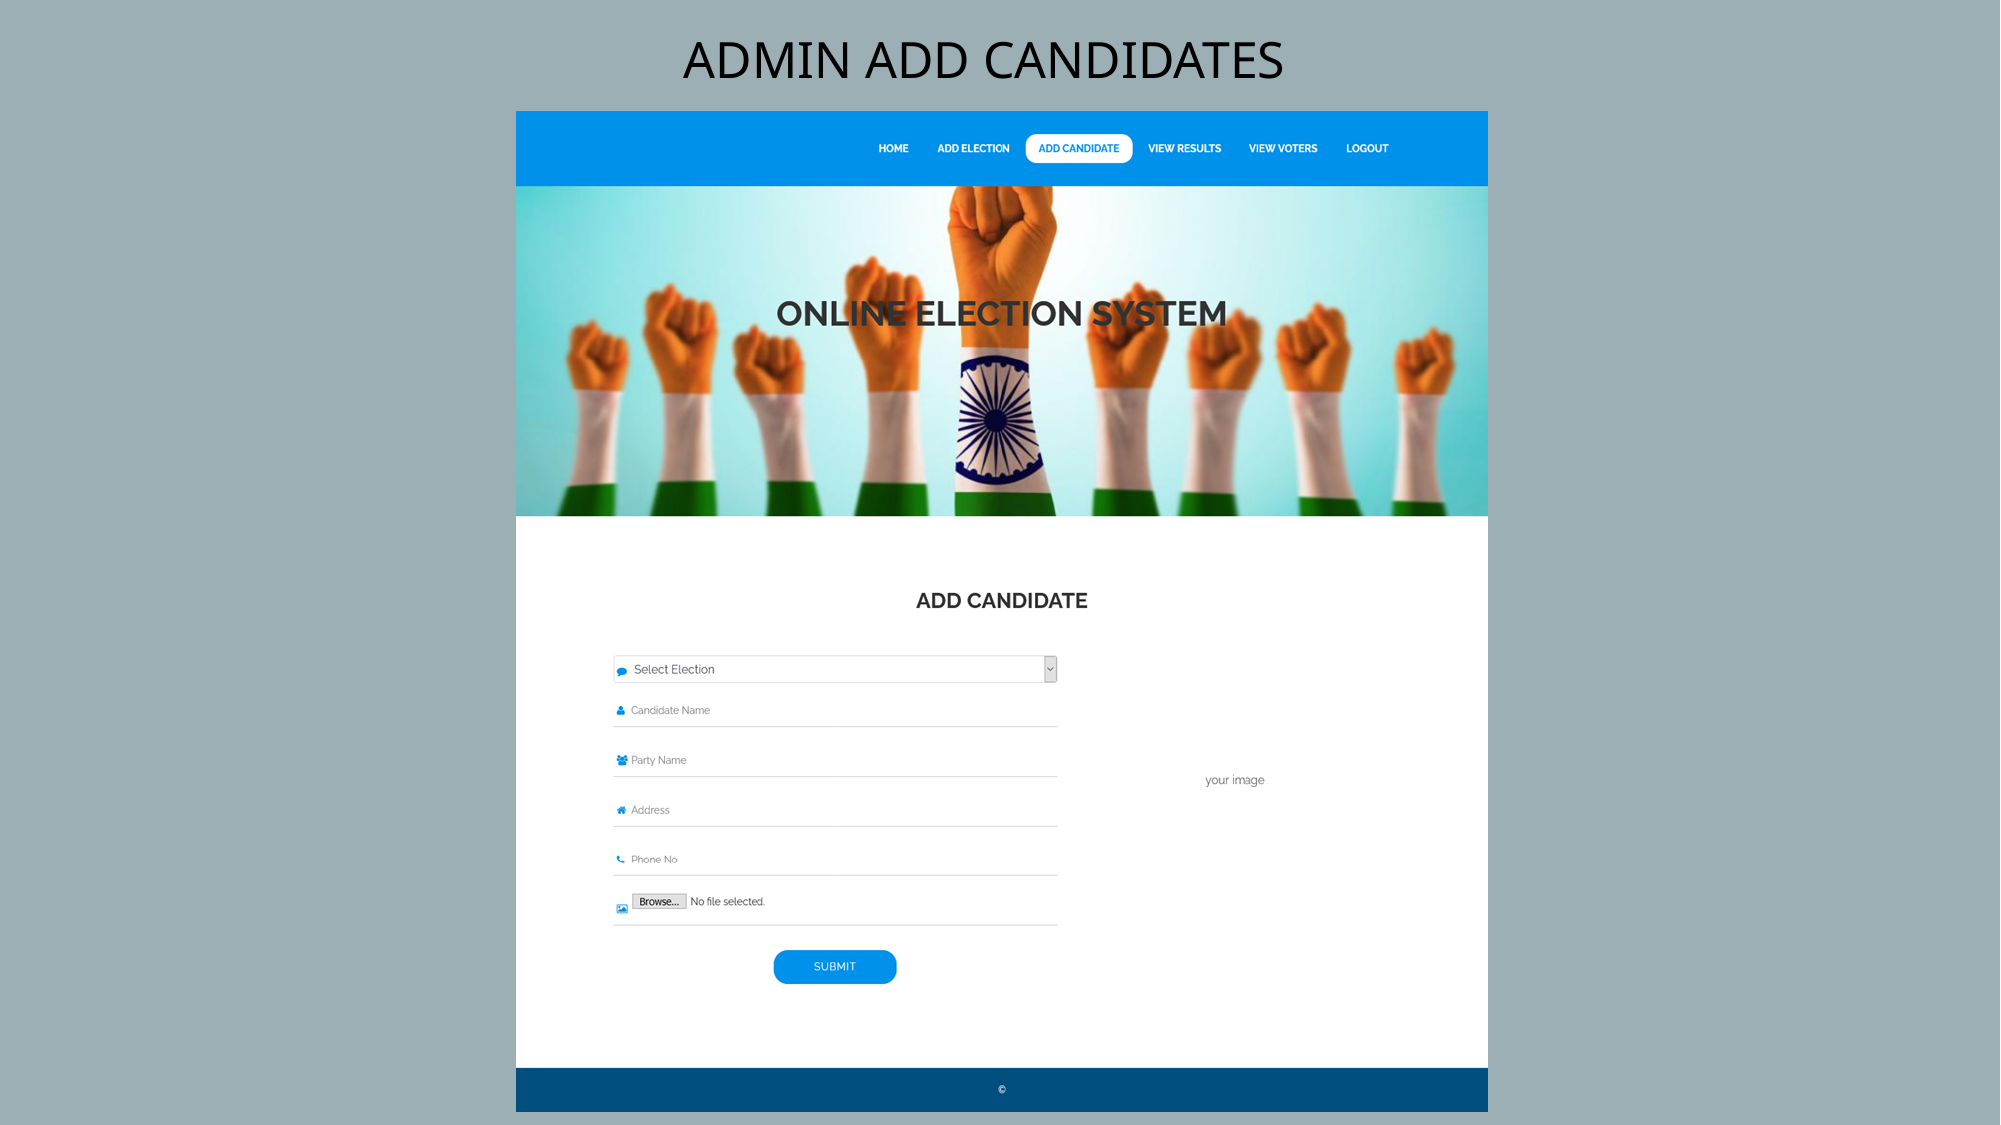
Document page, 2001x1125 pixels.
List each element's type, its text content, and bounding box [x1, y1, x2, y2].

subtitle ADMIN ADD CANDIDATES [426, 20, 1543, 115]
picture [513, 109, 1489, 1113]
